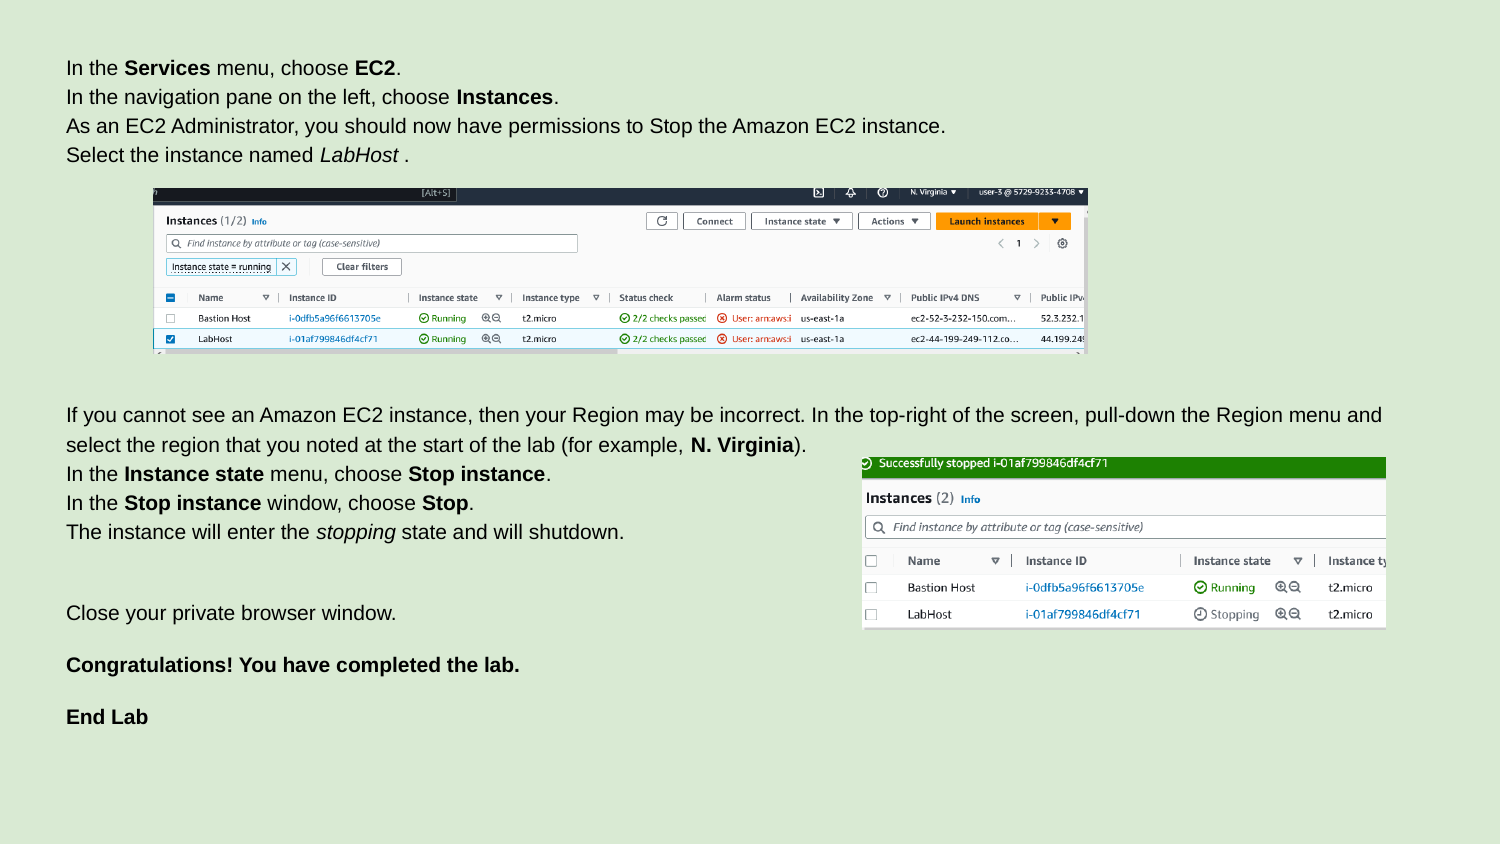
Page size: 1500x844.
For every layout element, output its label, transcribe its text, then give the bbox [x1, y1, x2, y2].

picture [153, 188, 1088, 354]
list In the Services menu, choose EC2. In the navigation pane on the left, choose Instances. As an EC2 Administrator, you should now have permissions to Stop the Amazon EC2 instance. Select the instance named LabHost . If you cannot see an Amazon EC2 instance, then your Region may be incorrect. In the top-right of the screen, pull-down the Region menu and select the region that you noted at the start of the lab (for example, N. Virginia). In the Instance state menu, choose Stop instance. In the Stop instance window, choose Stop. The instance will enter the stopping state and will shutdown. Close your private browser window. Congratulations! You have completed the lab. End Lab [51, 35, 1449, 750]
picture [862, 457, 1386, 630]
